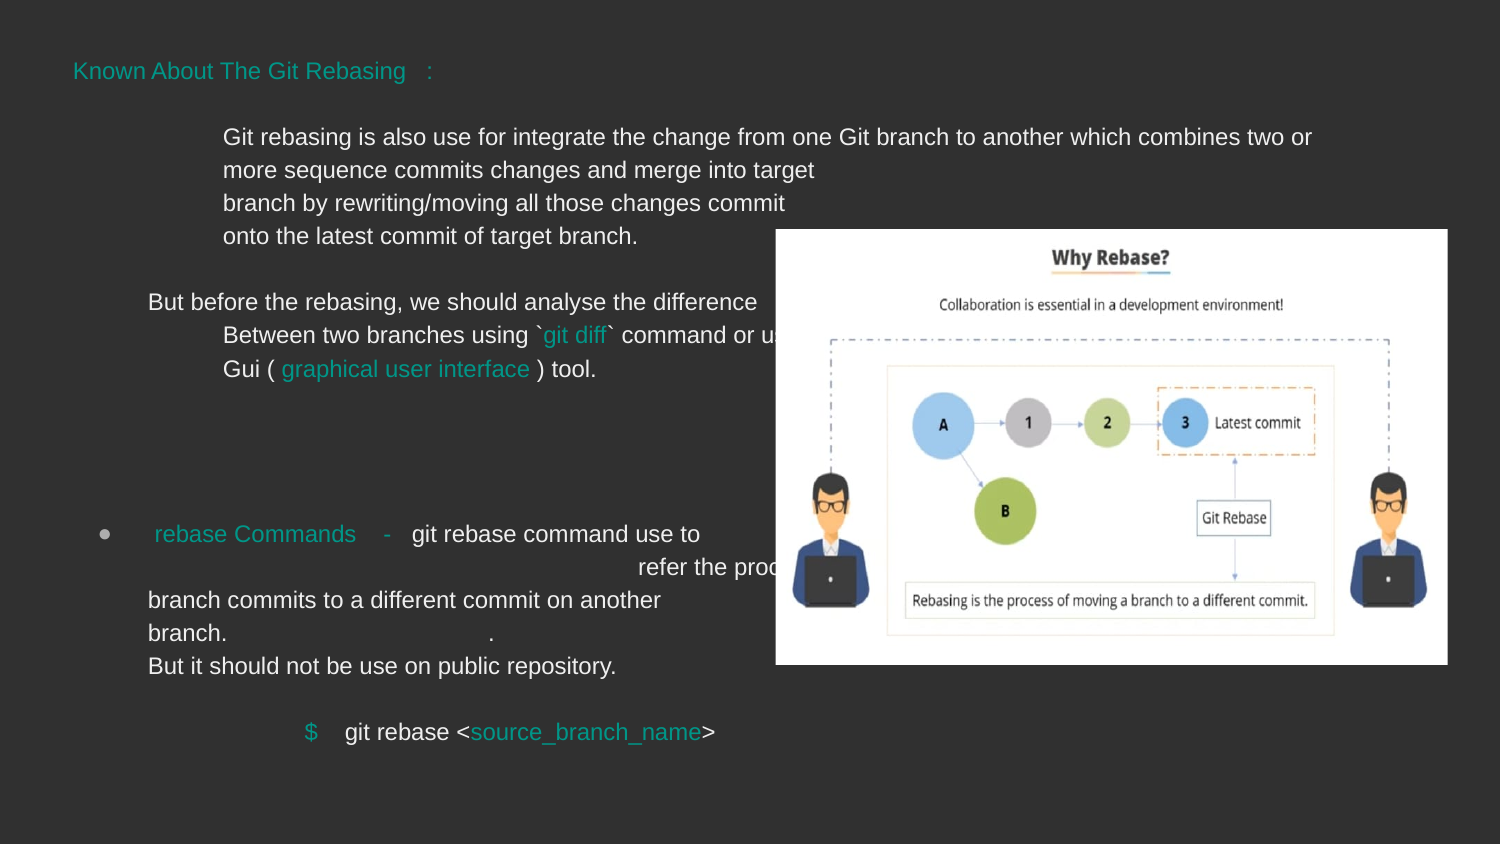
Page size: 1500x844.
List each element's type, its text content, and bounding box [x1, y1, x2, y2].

picture [775, 229, 1448, 665]
list Known About The Git Rebasing : Git rebasing is also use for integrate the change from one Git branch to another which combines two or more sequence commits changes and merge into target branch by rewriting/moving all those changes commit onto the latest commit of target branch. But before the rebasing, we should analyse the difference Between two branches using `git diff` command or using Gui ( graphical user interface ) tool. rebase Commands - git rebase command use to refer the process of moving branch commits to a different commit on another branch. . But it should not be use on public repository. $ git rebase <source_branch_name> [57, 36, 1458, 818]
